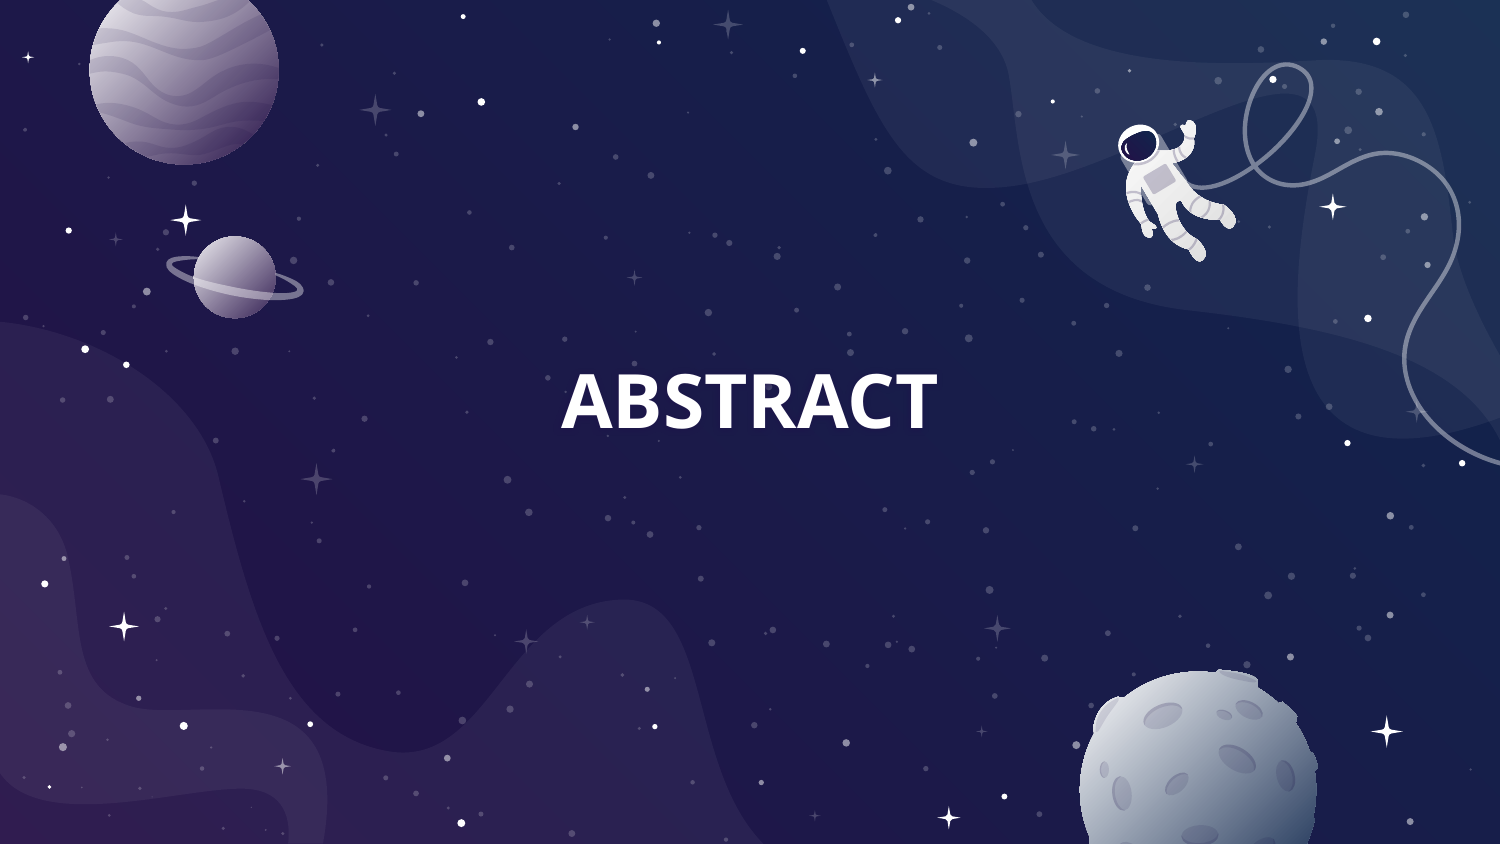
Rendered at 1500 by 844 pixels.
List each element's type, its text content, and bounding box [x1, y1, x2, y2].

title ABSTRACT [320, 253, 1180, 444]
